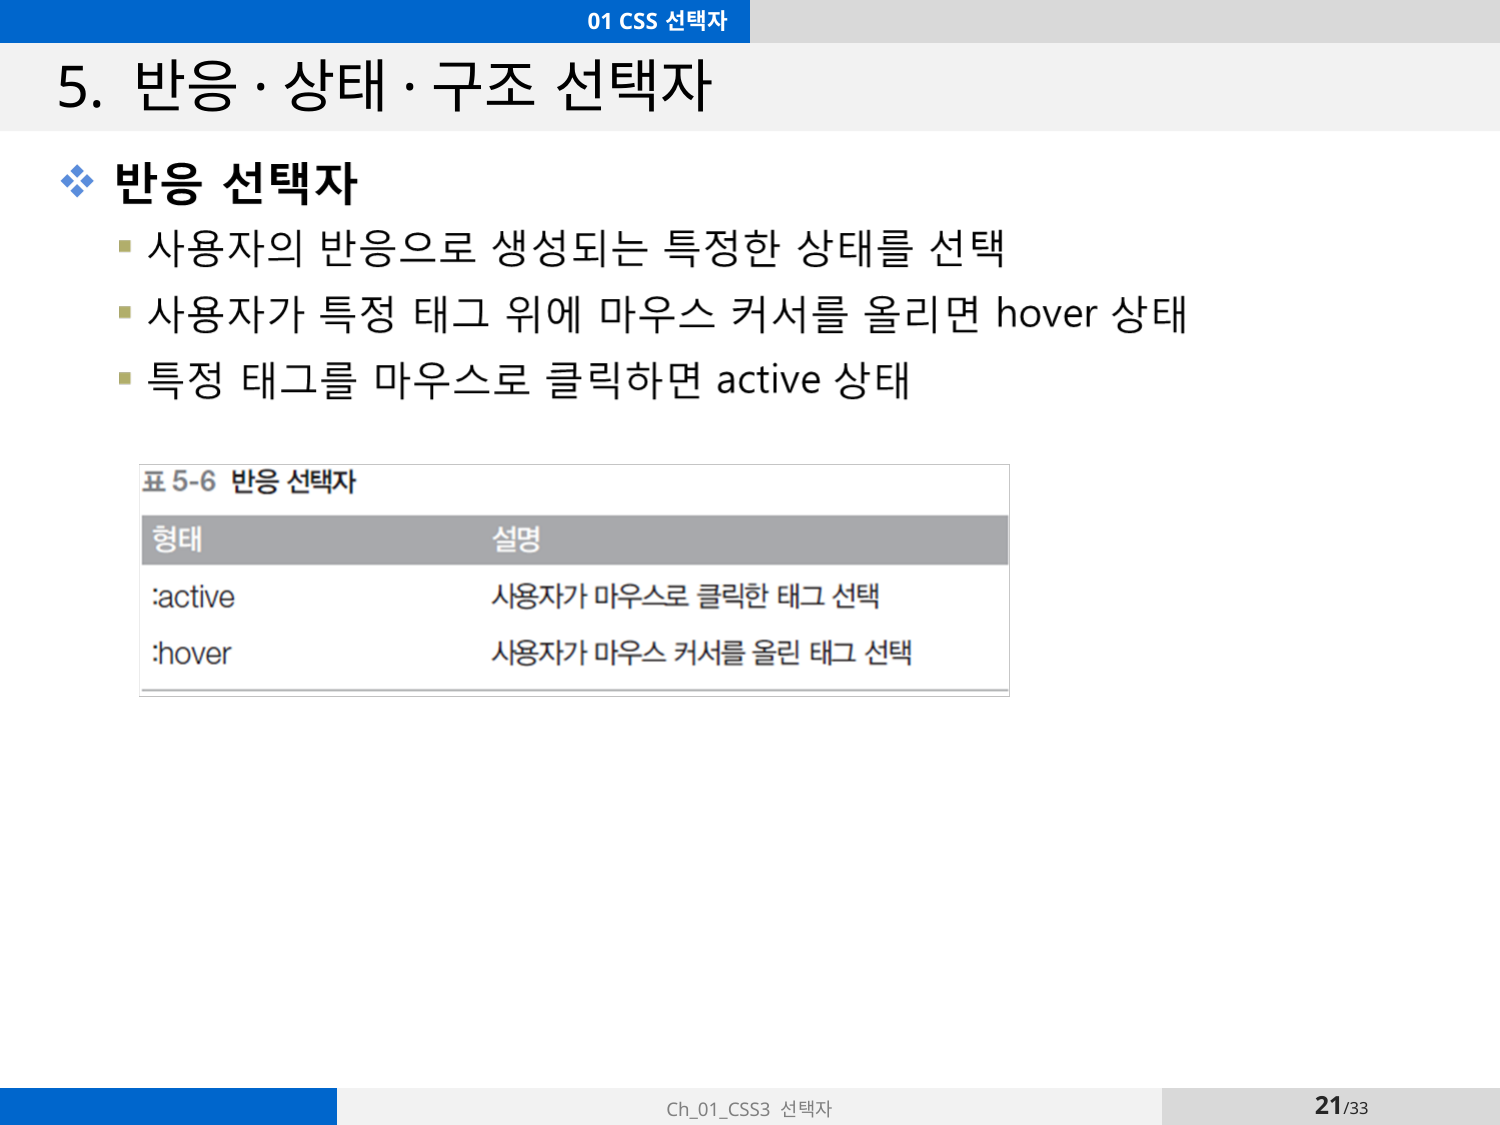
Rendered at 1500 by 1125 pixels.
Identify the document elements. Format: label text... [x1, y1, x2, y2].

picture [31, 137, 1469, 1083]
title 5. 반응·상태·구조 선택자 [41, 42, 1459, 128]
text_box 01 CSS 선택자 [0, 0, 743, 43]
